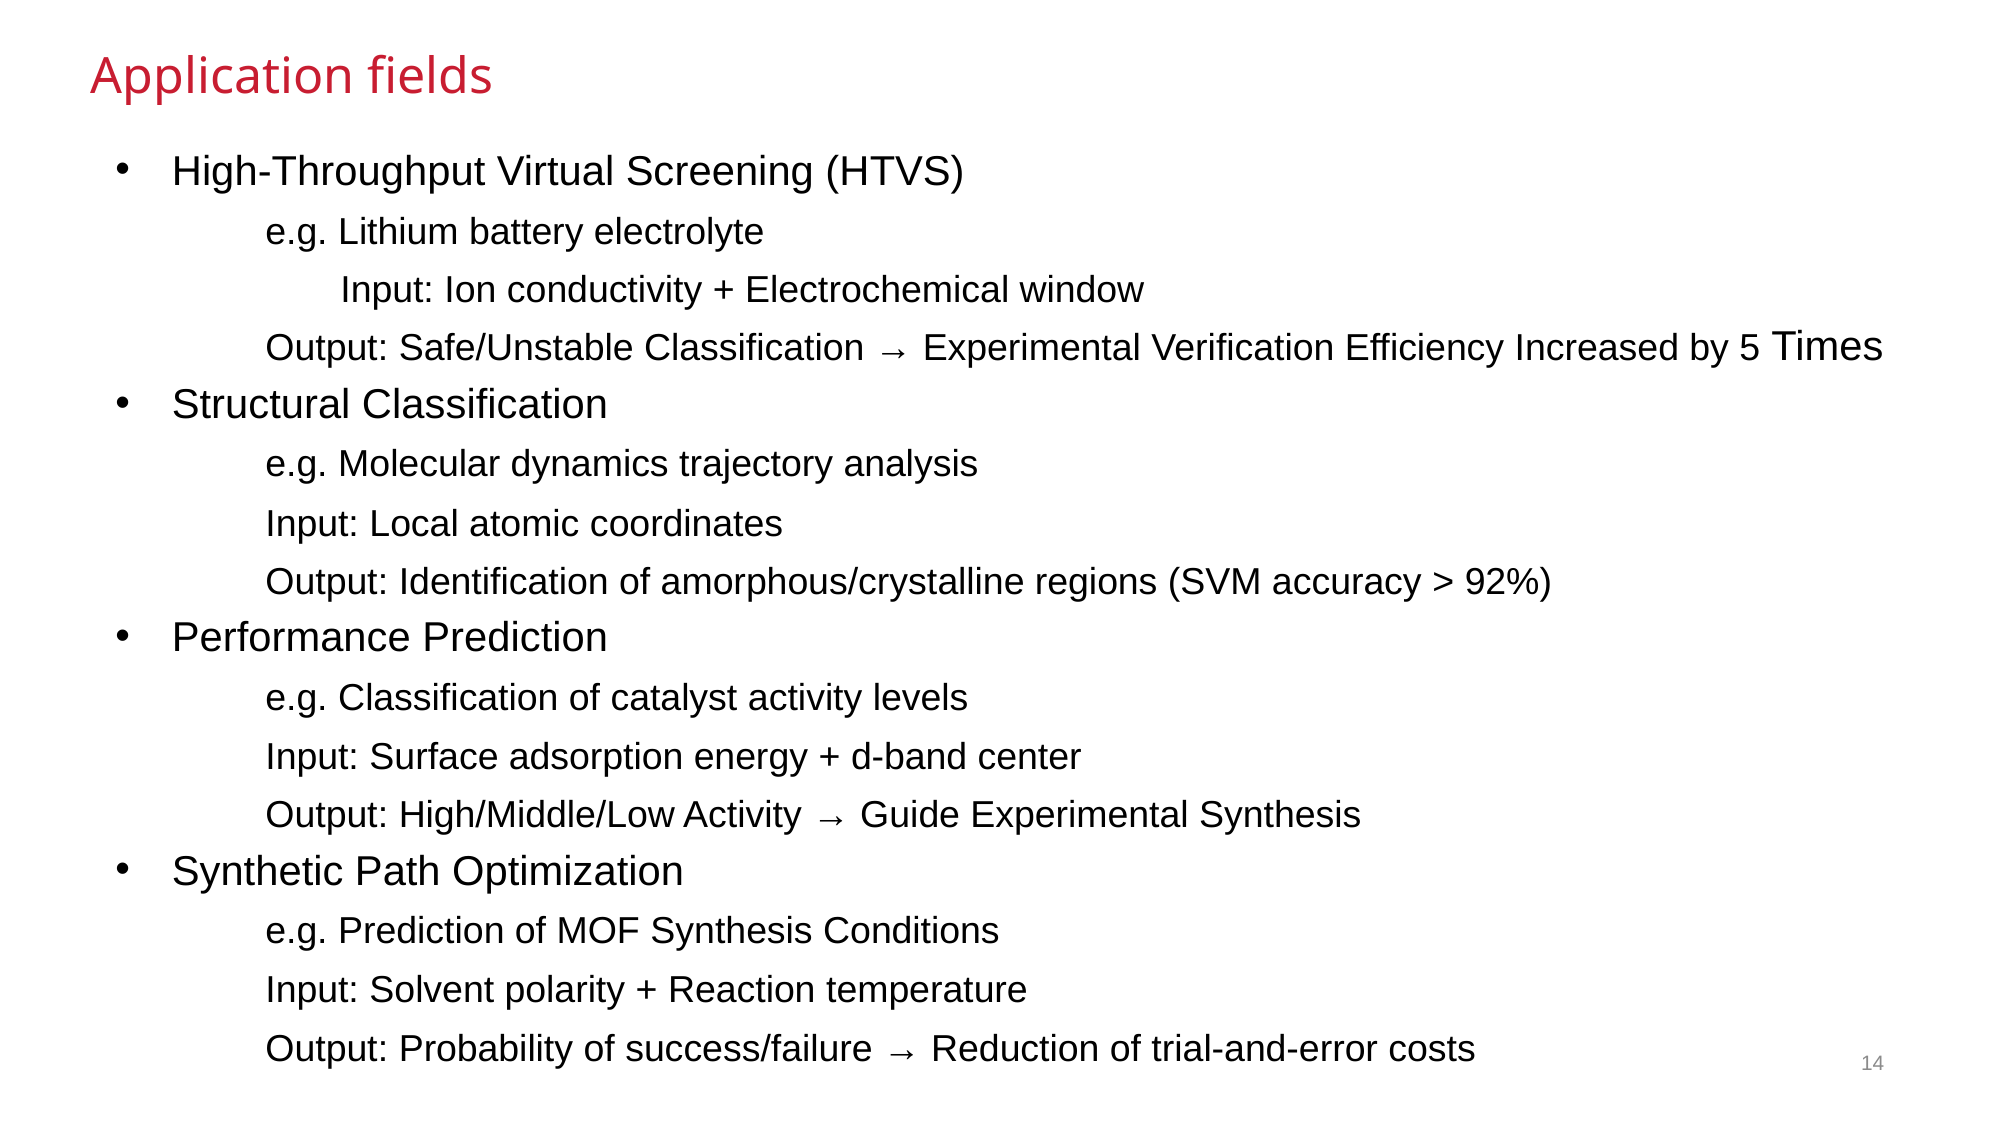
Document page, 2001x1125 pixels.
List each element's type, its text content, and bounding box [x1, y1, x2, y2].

text_box High-Throughput Virtual Screening (HTVS) e.g. Lithium battery electrolyte Input: Ion conductivity + Electrochemical window Output: Safe/Unstable Classification → Experimental Verification Efficiency Increased by 5 Times Structural Classification e.g. Molecular dynamics trajectory analysis Input: Local atomic coordinates Output: Identification of amorphous/crystalline regions (SVM accuracy > 92%) Performance Prediction e.g. Classification of catalyst activity levels Input: Surface adsorption energy + d-band center Output: High/Middle/Low Activity → Guide Experimental Synthesis Synthetic Path Optimization e.g. Prediction of MOF Synthesis Conditions Input: Solvent polarity + Reaction temperature Output: Probability of success/failure → Reduction of trial-and-error costs [100, 127, 1957, 1076]
text_box Application fields [76, 36, 551, 112]
slide_number 14 [1456, 1035, 1900, 1088]
